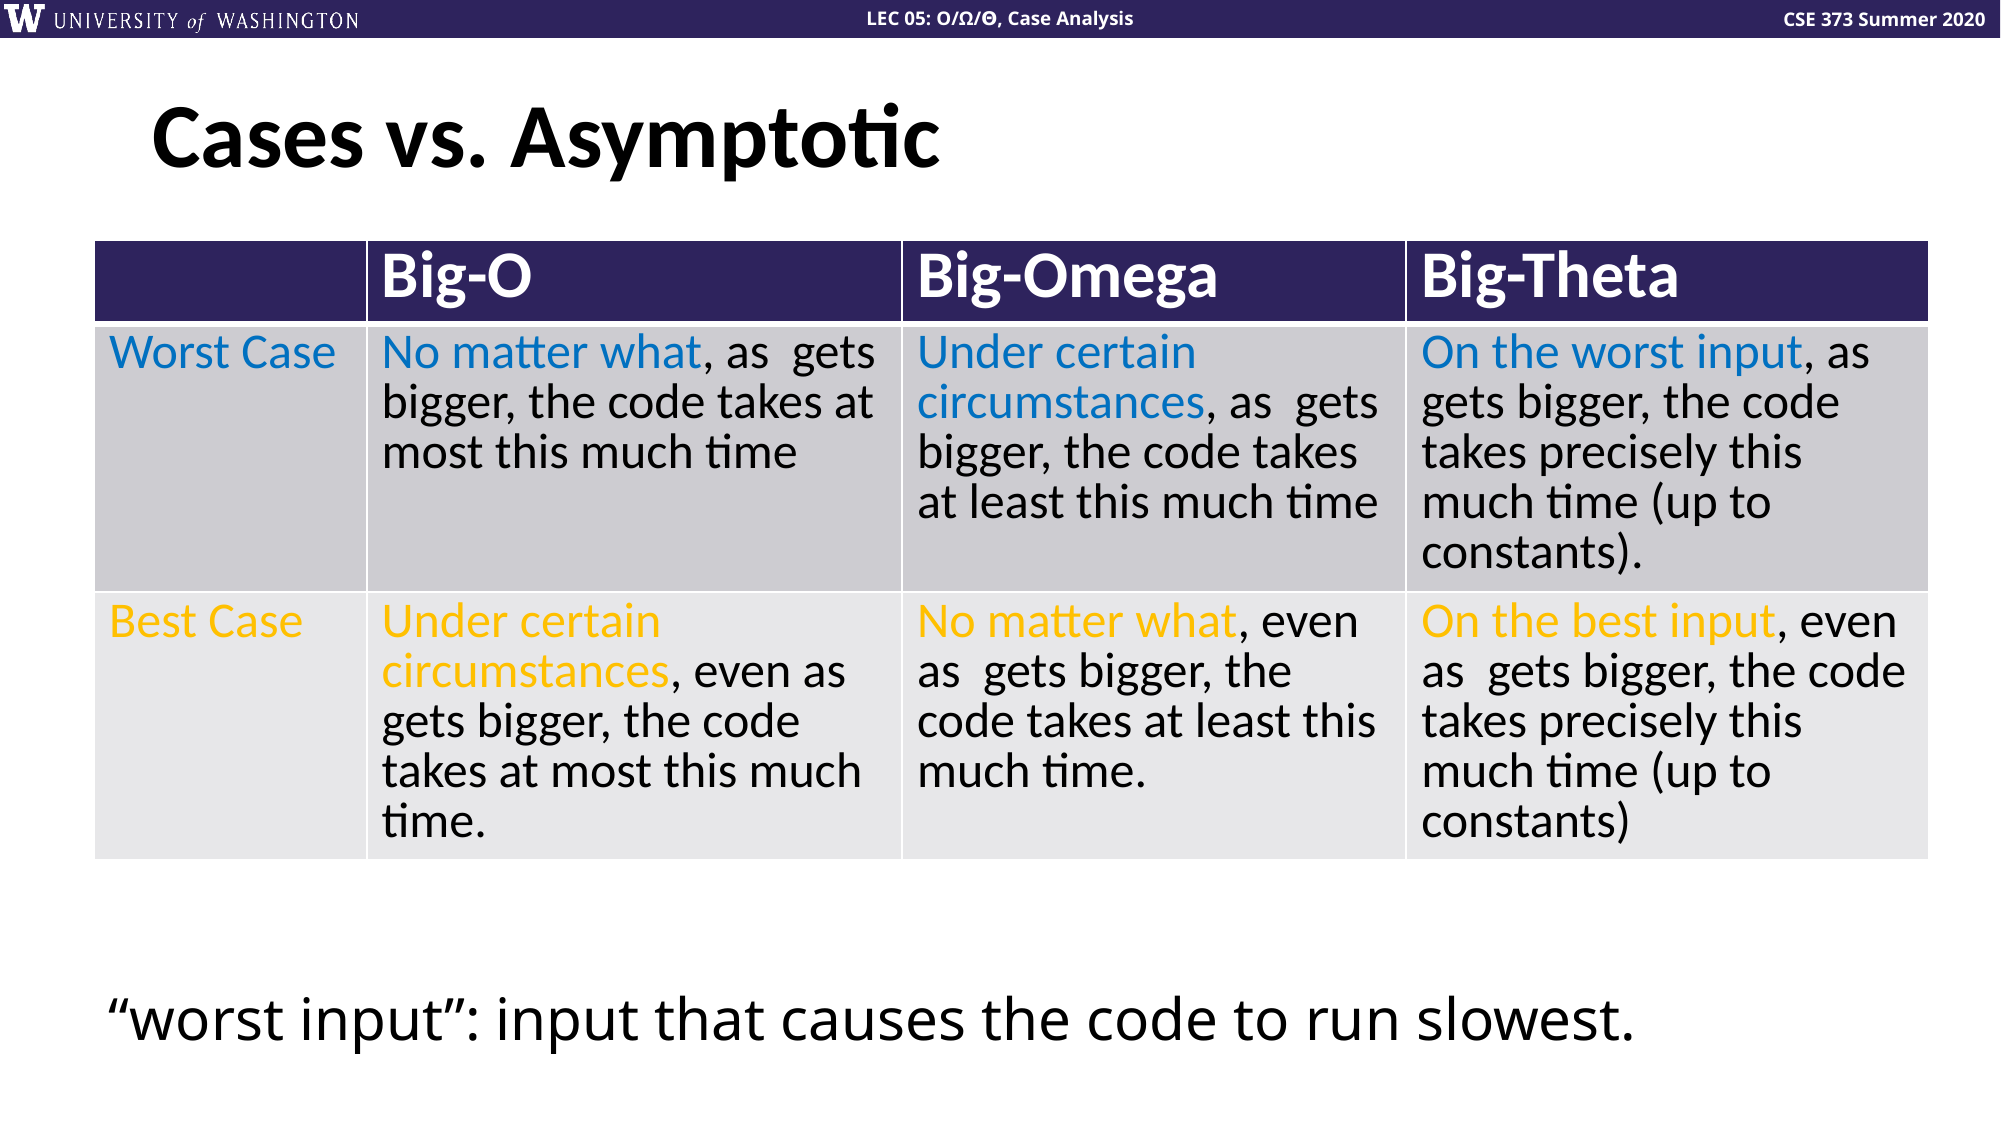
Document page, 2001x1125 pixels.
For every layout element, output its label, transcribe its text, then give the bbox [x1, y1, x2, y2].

text_box “worst input”: input that causes the code to run slowest. [94, 974, 1894, 1060]
title Cases vs. Asymptotic [137, 74, 1863, 200]
picture [4, 4, 358, 33]
